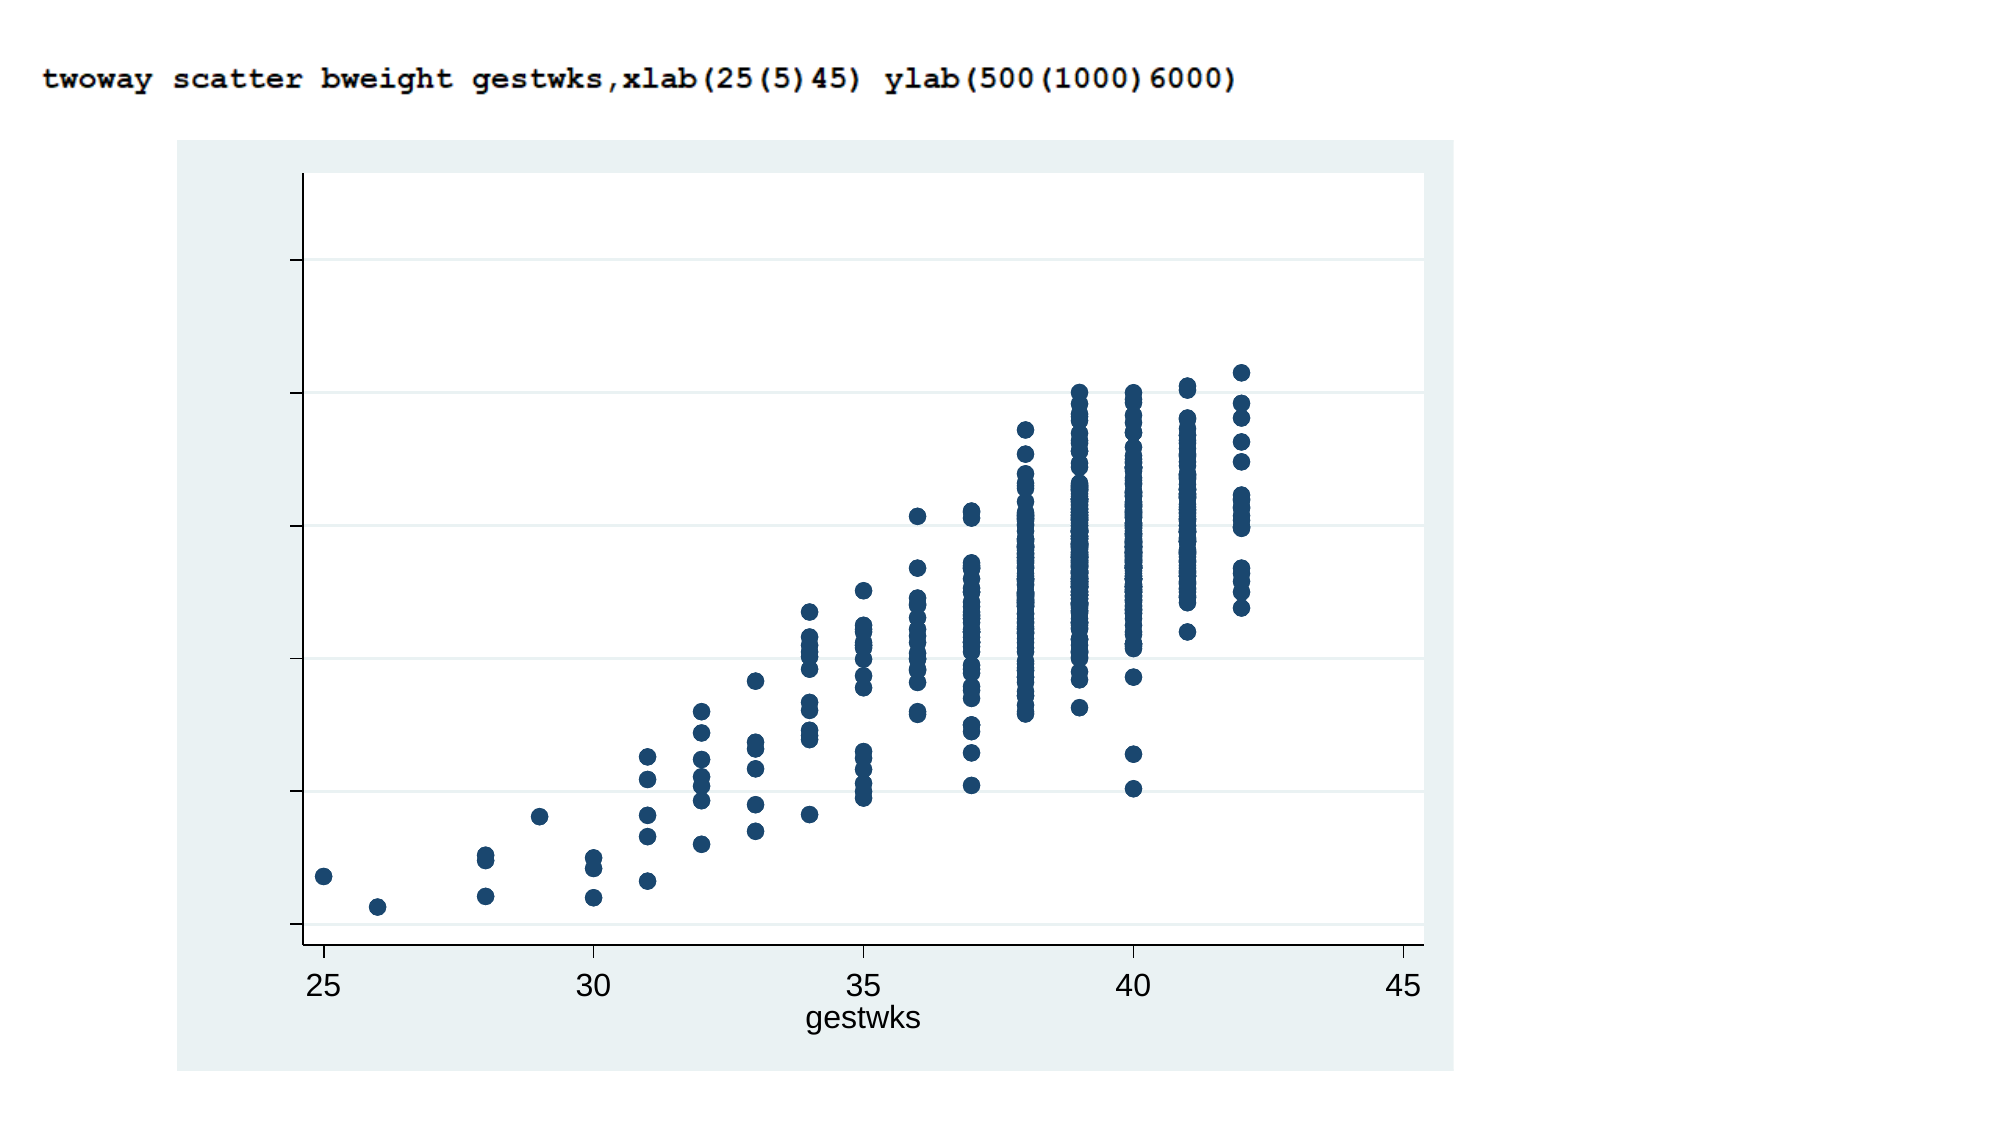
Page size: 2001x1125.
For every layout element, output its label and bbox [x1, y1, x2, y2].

picture [176, 140, 1454, 1073]
picture [19, 52, 1284, 130]
